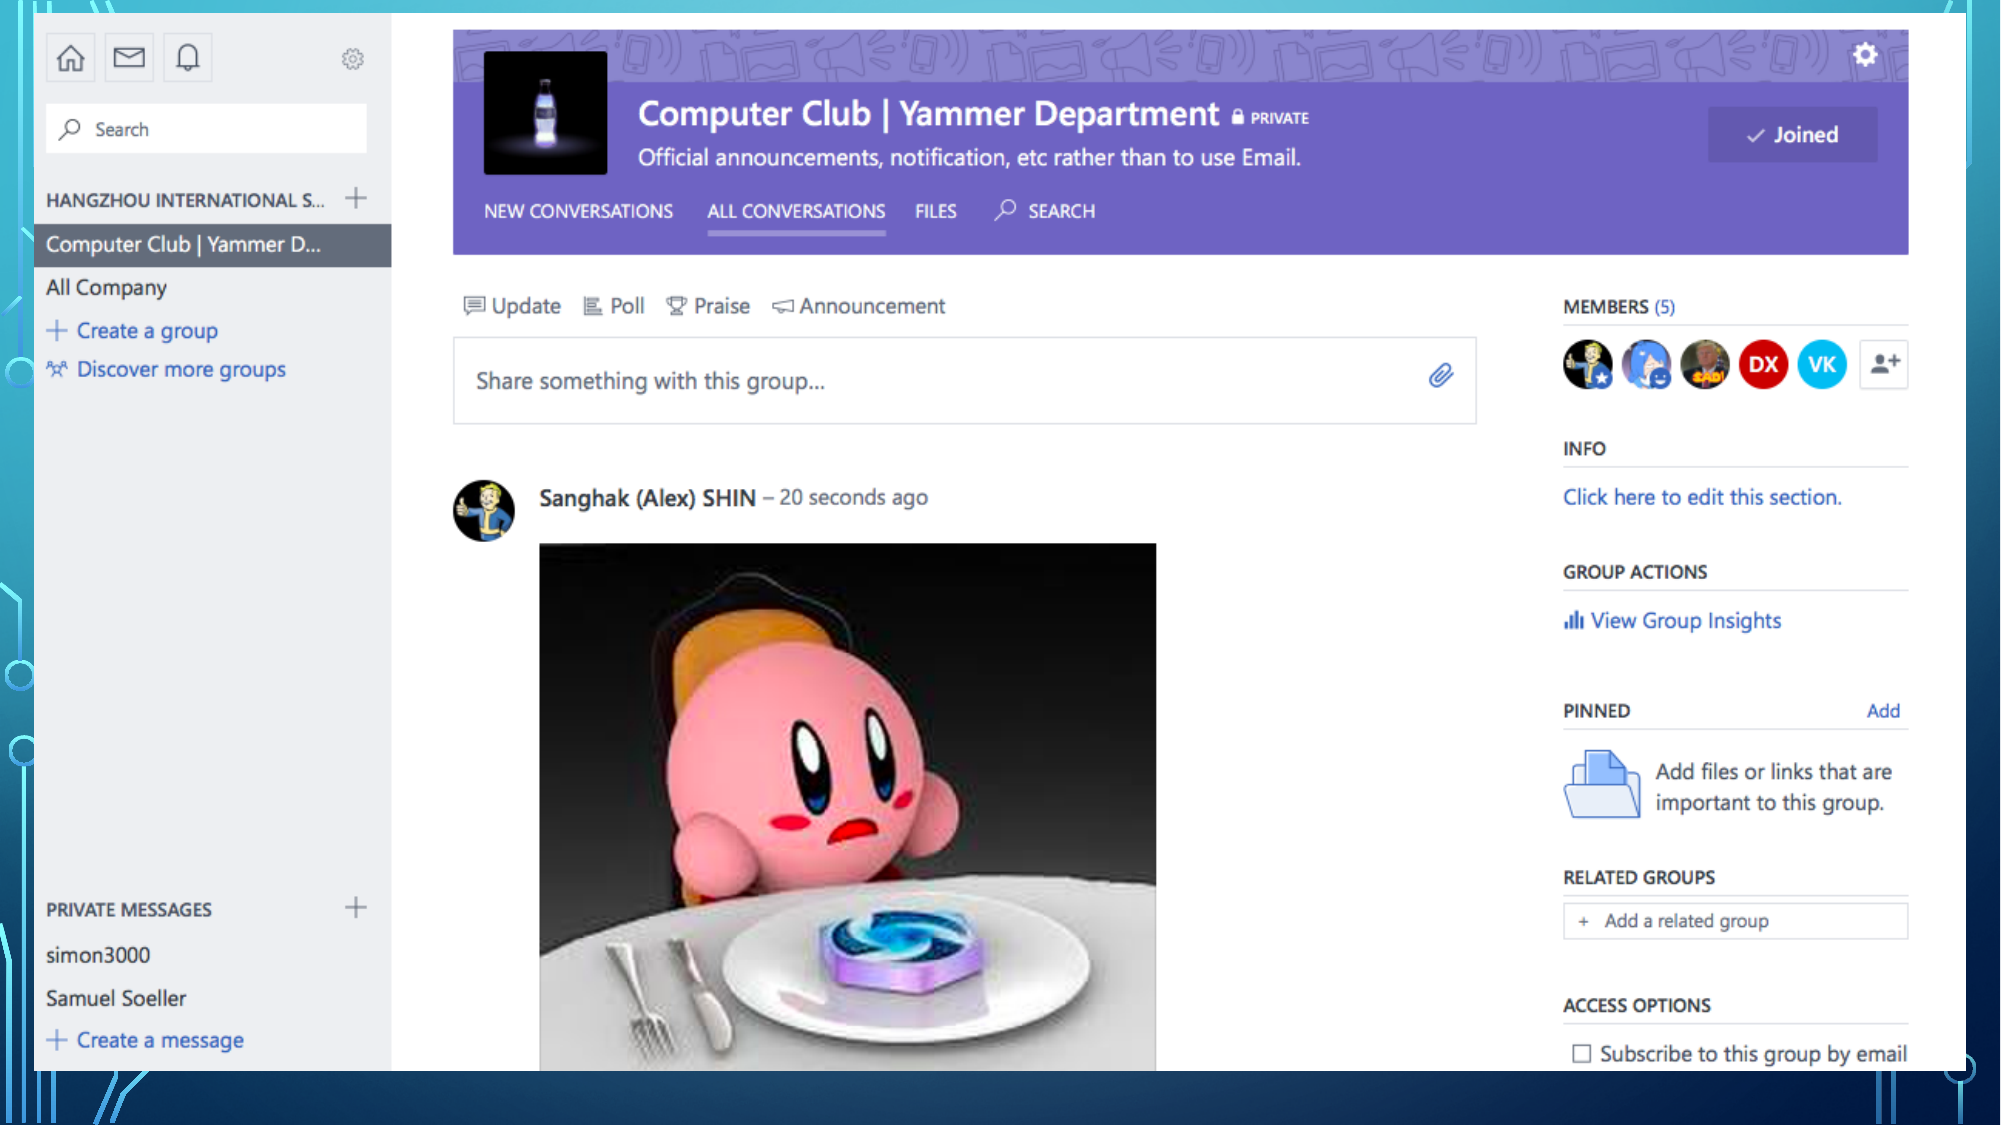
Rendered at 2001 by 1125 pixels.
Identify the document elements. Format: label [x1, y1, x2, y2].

list [34, 13, 1966, 1072]
